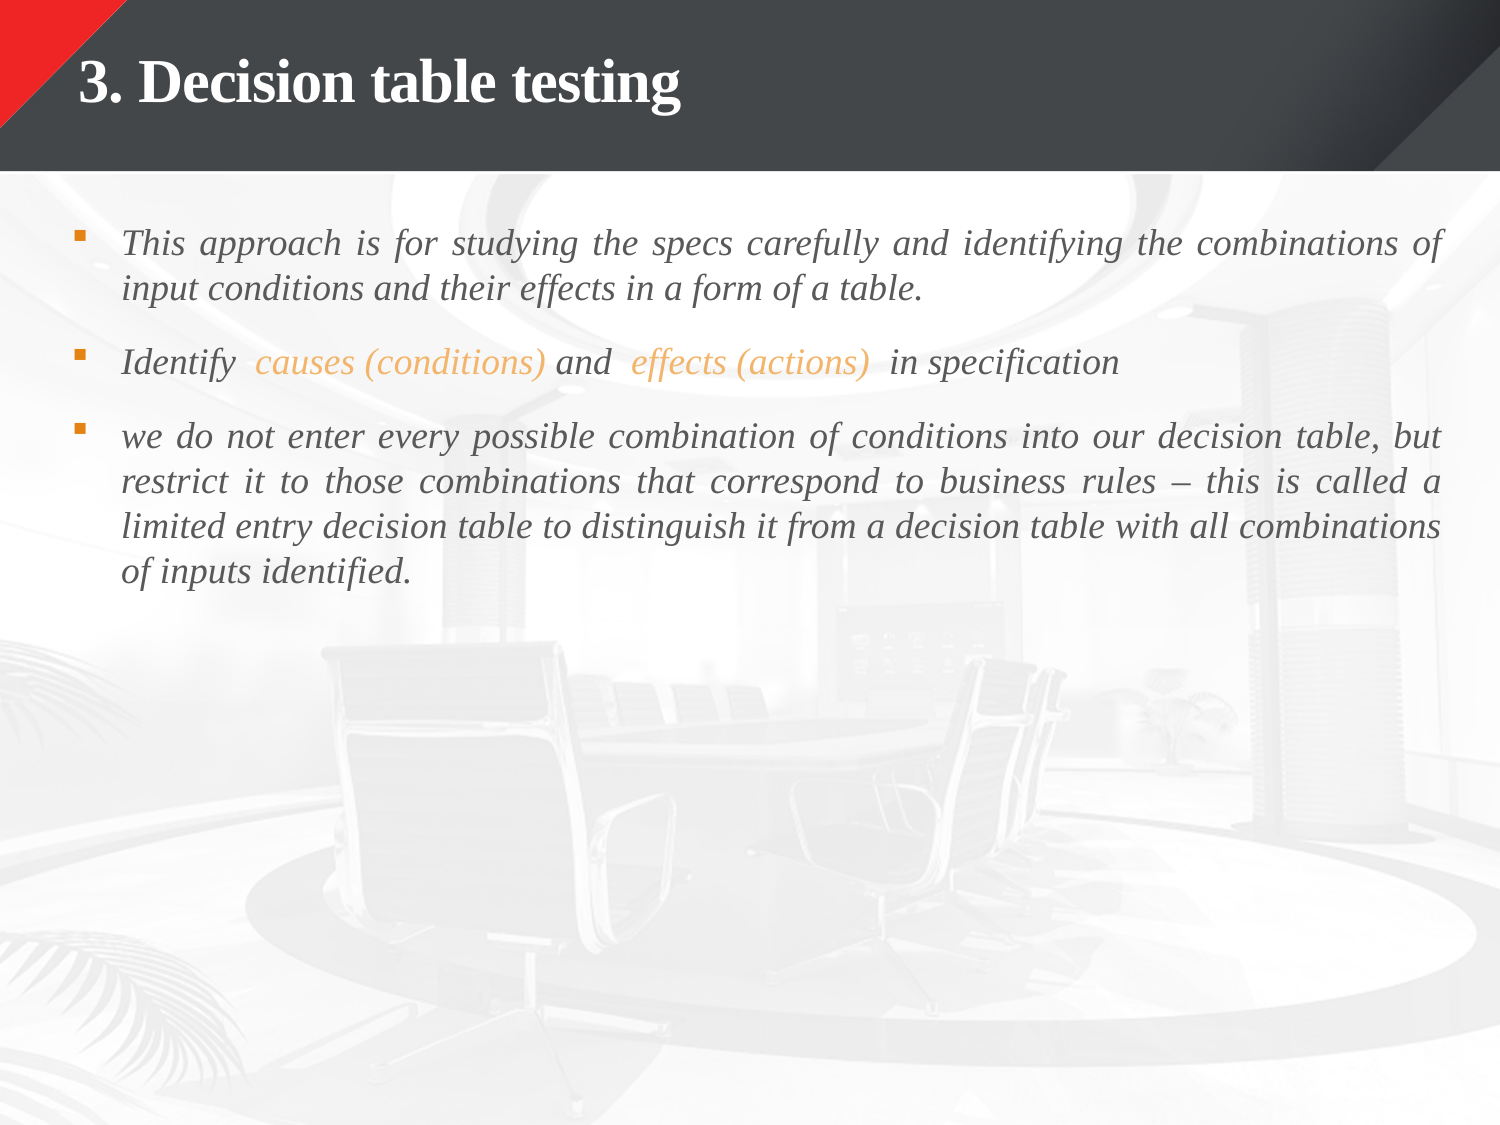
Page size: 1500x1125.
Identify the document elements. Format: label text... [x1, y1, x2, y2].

picture [0, 0, 1500, 1125]
title 3. Decision table testing [63, 18, 1321, 150]
list This approach is for studying the specs carefully and identifying the combinations of input conditions and their effects in a form of a table. Identify causes (conditions) and effects (actions) in specification we do not enter every possible combination of conditions into our decision table, but restrict it to those combinations that correspond to business rules – this is called a limited entry decision table to distinguish it from a decision table with all combinations of inputs identified. [64, 210, 1444, 1012]
